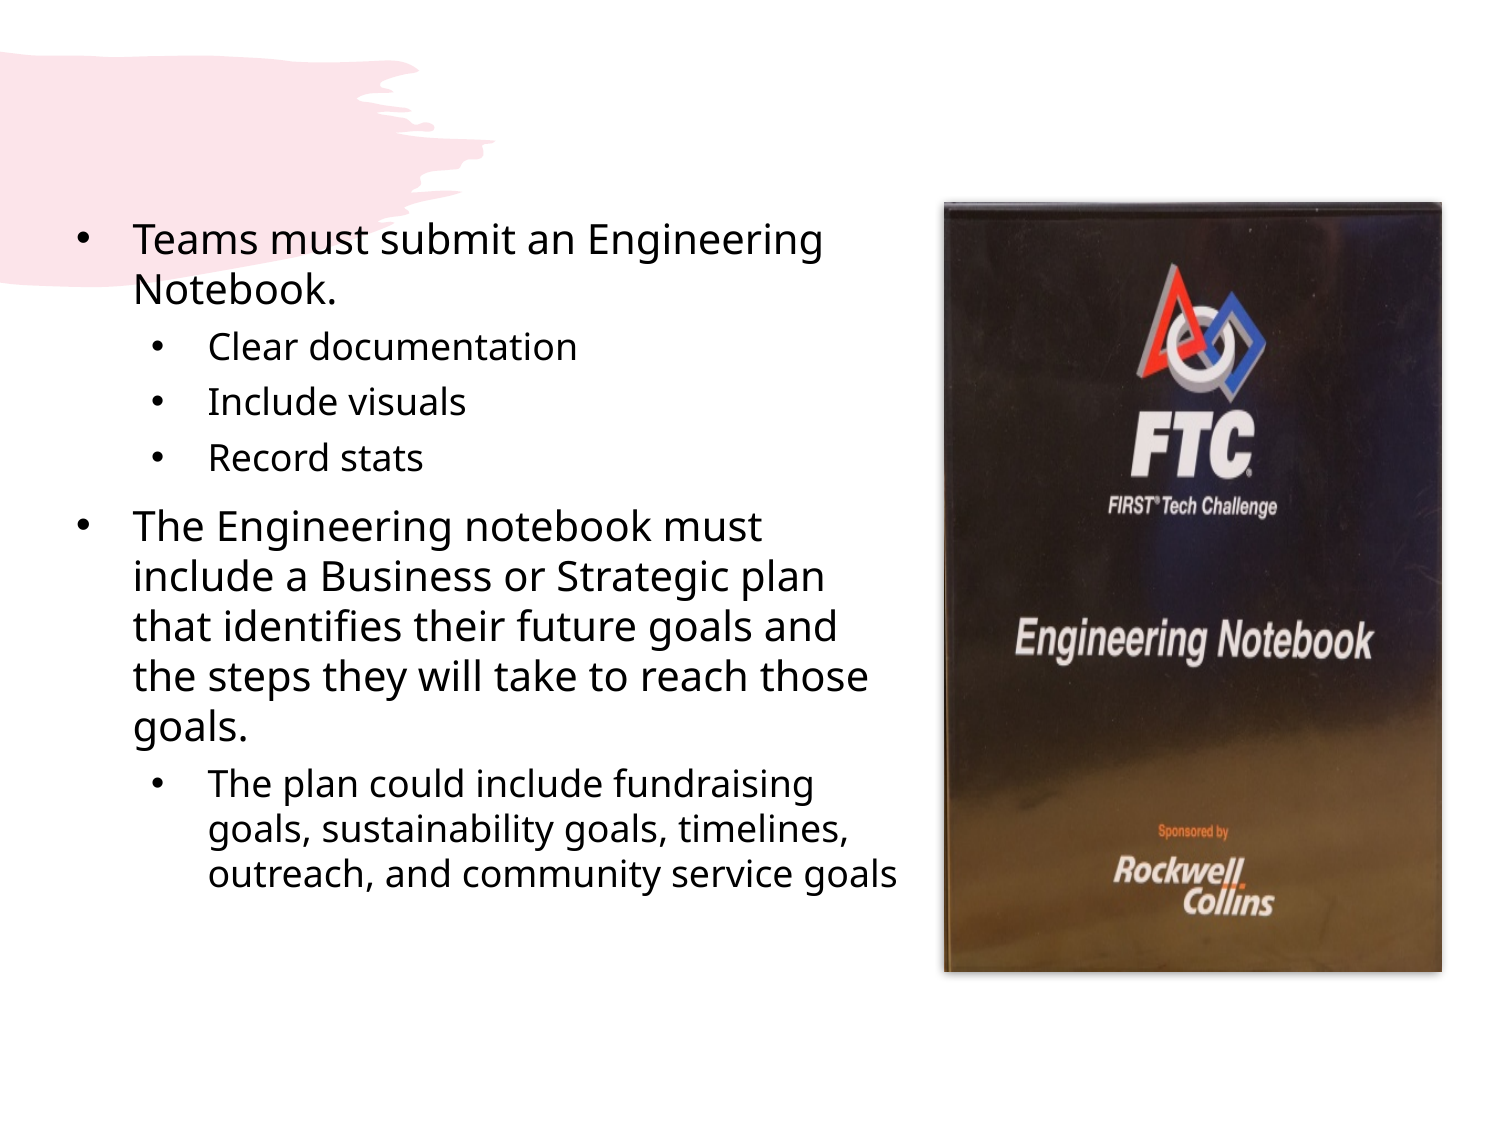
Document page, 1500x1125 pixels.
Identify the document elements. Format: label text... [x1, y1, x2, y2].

list Teams must submit an Engineering Notebook. Clear documentation Include visuals Record stats The Engineering notebook must include a Business or Strategic plan that identifies their future goals and the steps they will take to reach those goals. The plan could include fundraising goals, sustainability goals, timelines, outreach, and community service goals [42, 204, 924, 1030]
picture [944, 202, 1443, 972]
